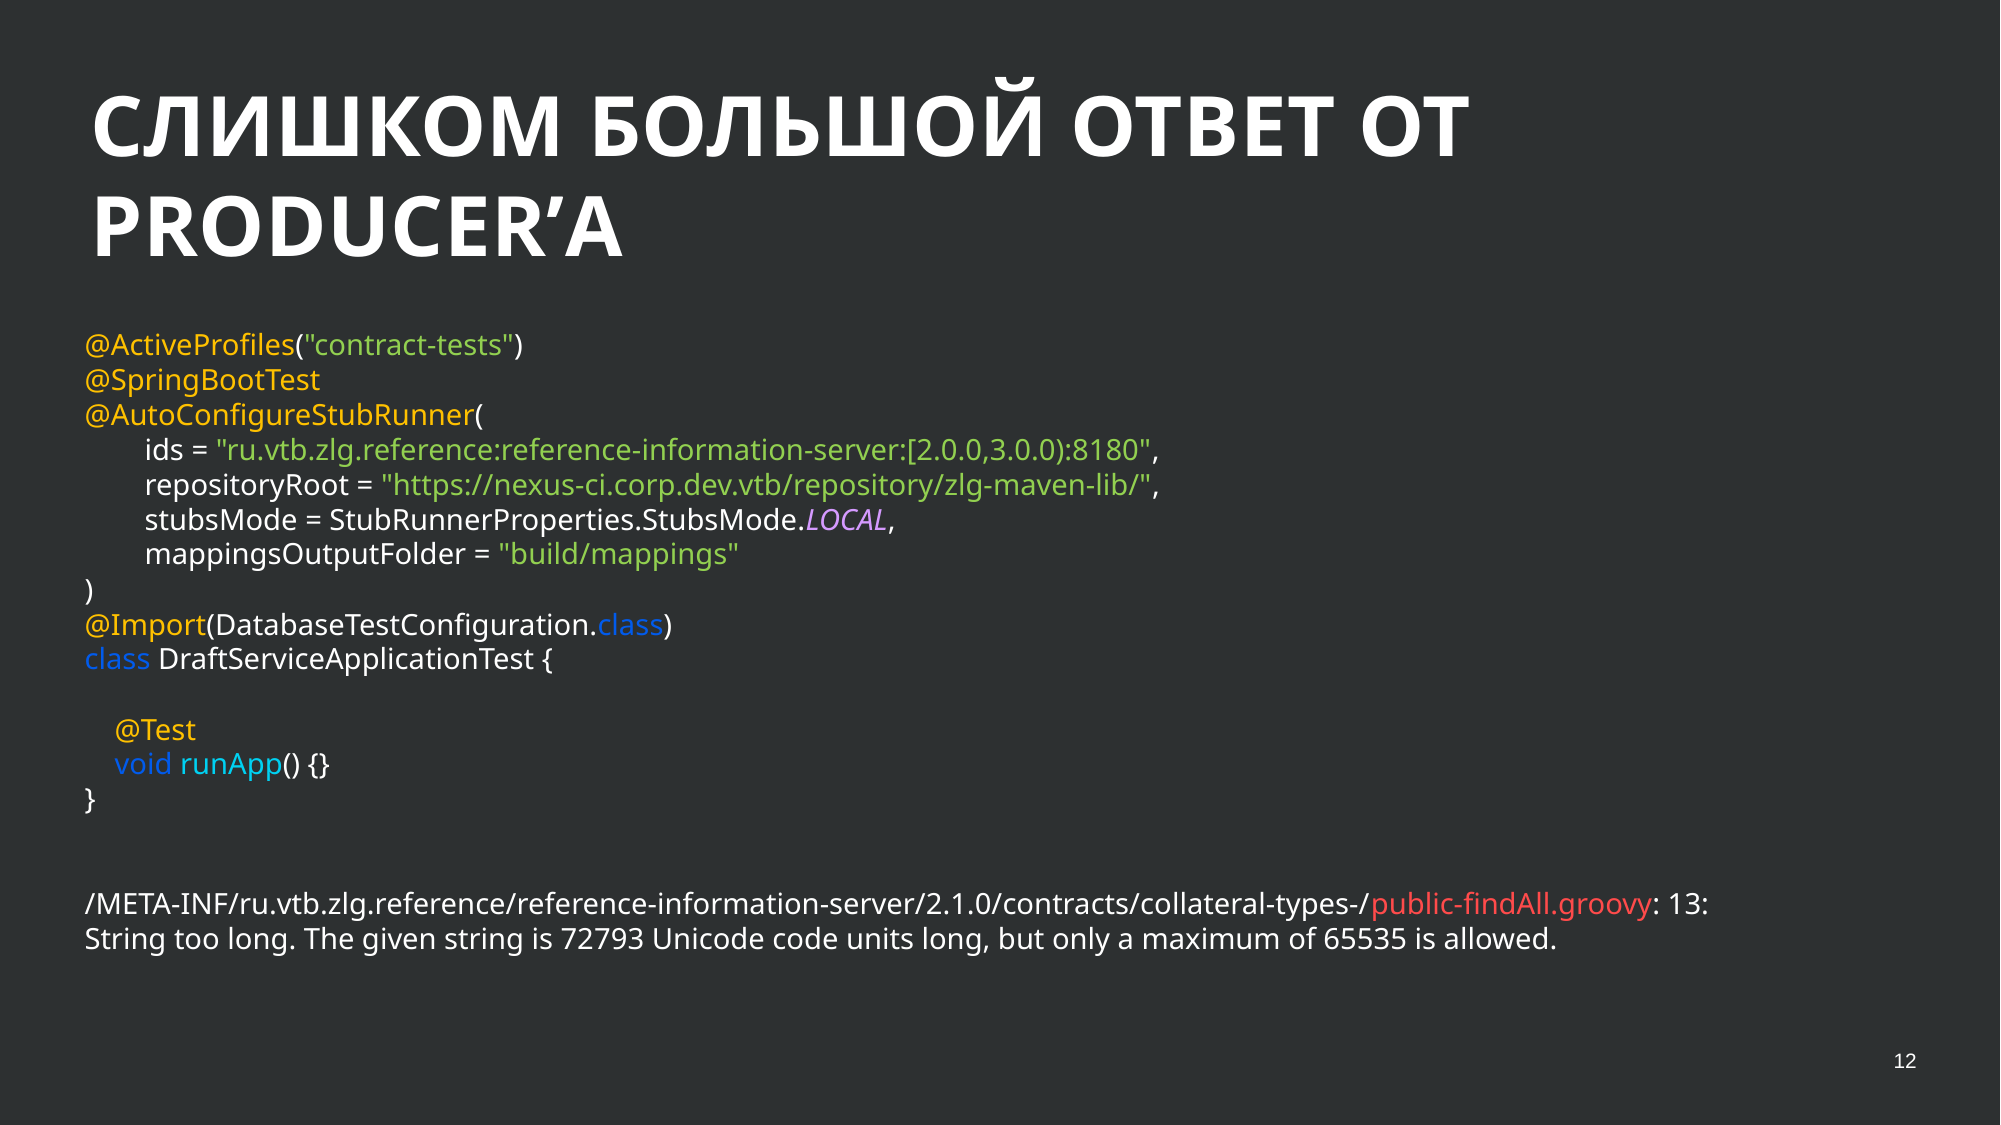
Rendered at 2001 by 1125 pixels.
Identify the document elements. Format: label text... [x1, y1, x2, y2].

text_box @ActiveProfiles("contract-tests") @SpringBootTest @AutoConfigureStubRunner( ids = "ru.vtb.zlg.reference:reference-information-server:[2.0.0,3.0.0):8180", repositoryRoot = "https://nexus-ci.corp.dev.vtb/repository/zlg-maven-lib/", stubsMode = StubRunnerProperties.StubsMode.LOCAL, mappingsOutputFolder = "build/mappings" ) @Import(DatabaseTestConfiguration.class) class DraftServiceApplicationTest { @Test void runApp() {} } /META-INF/ru.vtb.zlg.reference/reference-information-server/2.1.0/contracts/collateral-types-/public-findAll.groovy: 13: String too long. The given string is 72793 Unicode code units long, but only a maximum of 65535 is allowed. [84, 326, 1798, 956]
title СЛИШКОМ БОЛЬШОЙ ОТВЕТ ОТ PRODUCER’А [90, 72, 1543, 218]
slide_number 12 [1456, 1046, 1917, 1075]
